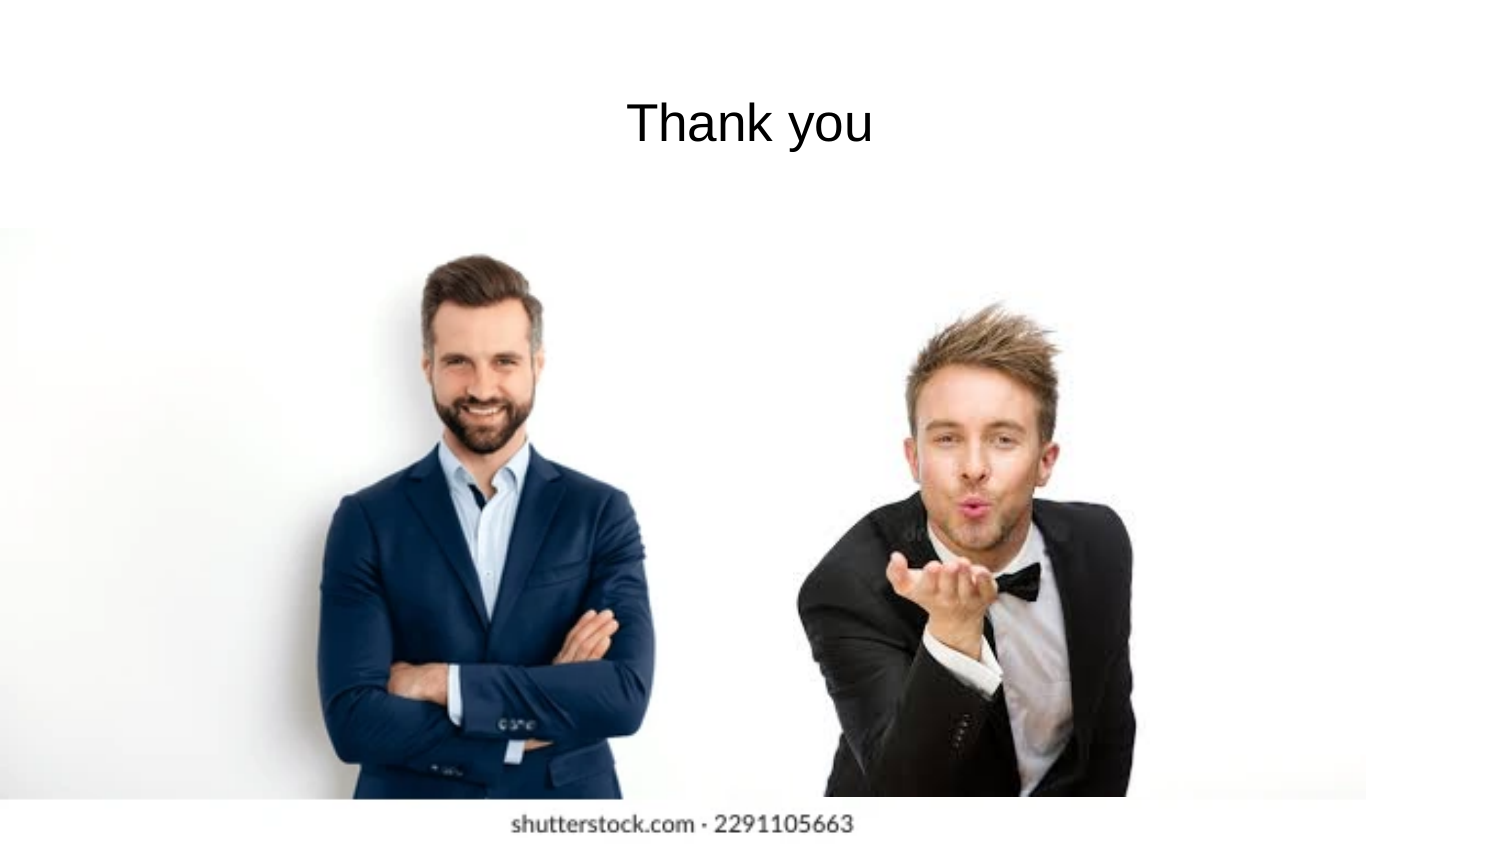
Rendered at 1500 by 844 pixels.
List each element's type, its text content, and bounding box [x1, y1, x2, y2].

picture [0, 228, 1367, 844]
title Thank you [51, 72, 1449, 167]
